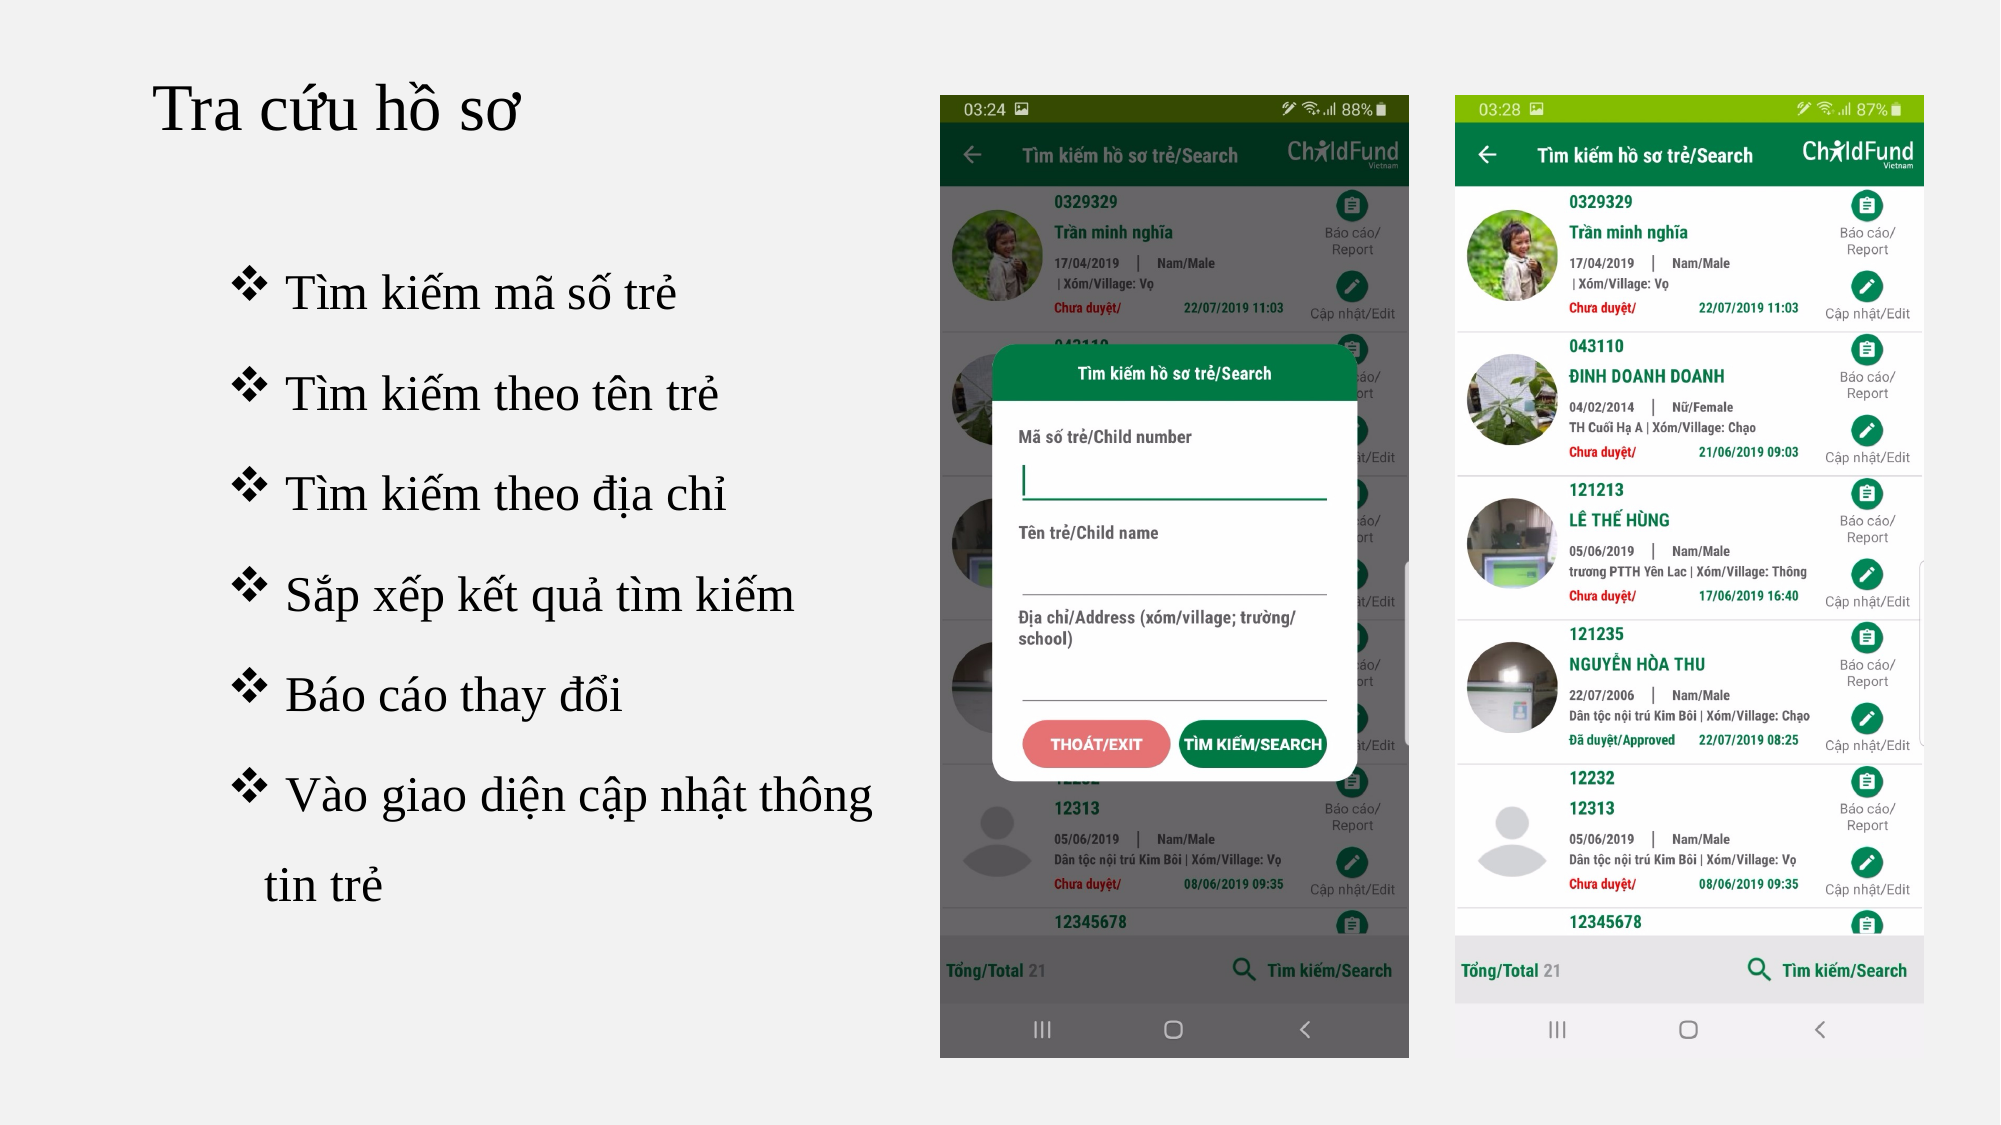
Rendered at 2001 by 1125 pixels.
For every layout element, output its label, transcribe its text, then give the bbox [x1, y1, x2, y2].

list Tìm kiếm mã số trẻ Tìm kiếm theo tên trẻ Tìm kiếm theo địa chỉ Sắp xếp kết quả tìm kiếm Báo cáo thay đổi Vào giao diện cập nhật thông tin trẻ [137, 222, 940, 937]
picture [1455, 95, 1924, 1058]
title Tra cứu hồ sơ [137, 0, 1863, 218]
picture [940, 95, 1409, 1058]
